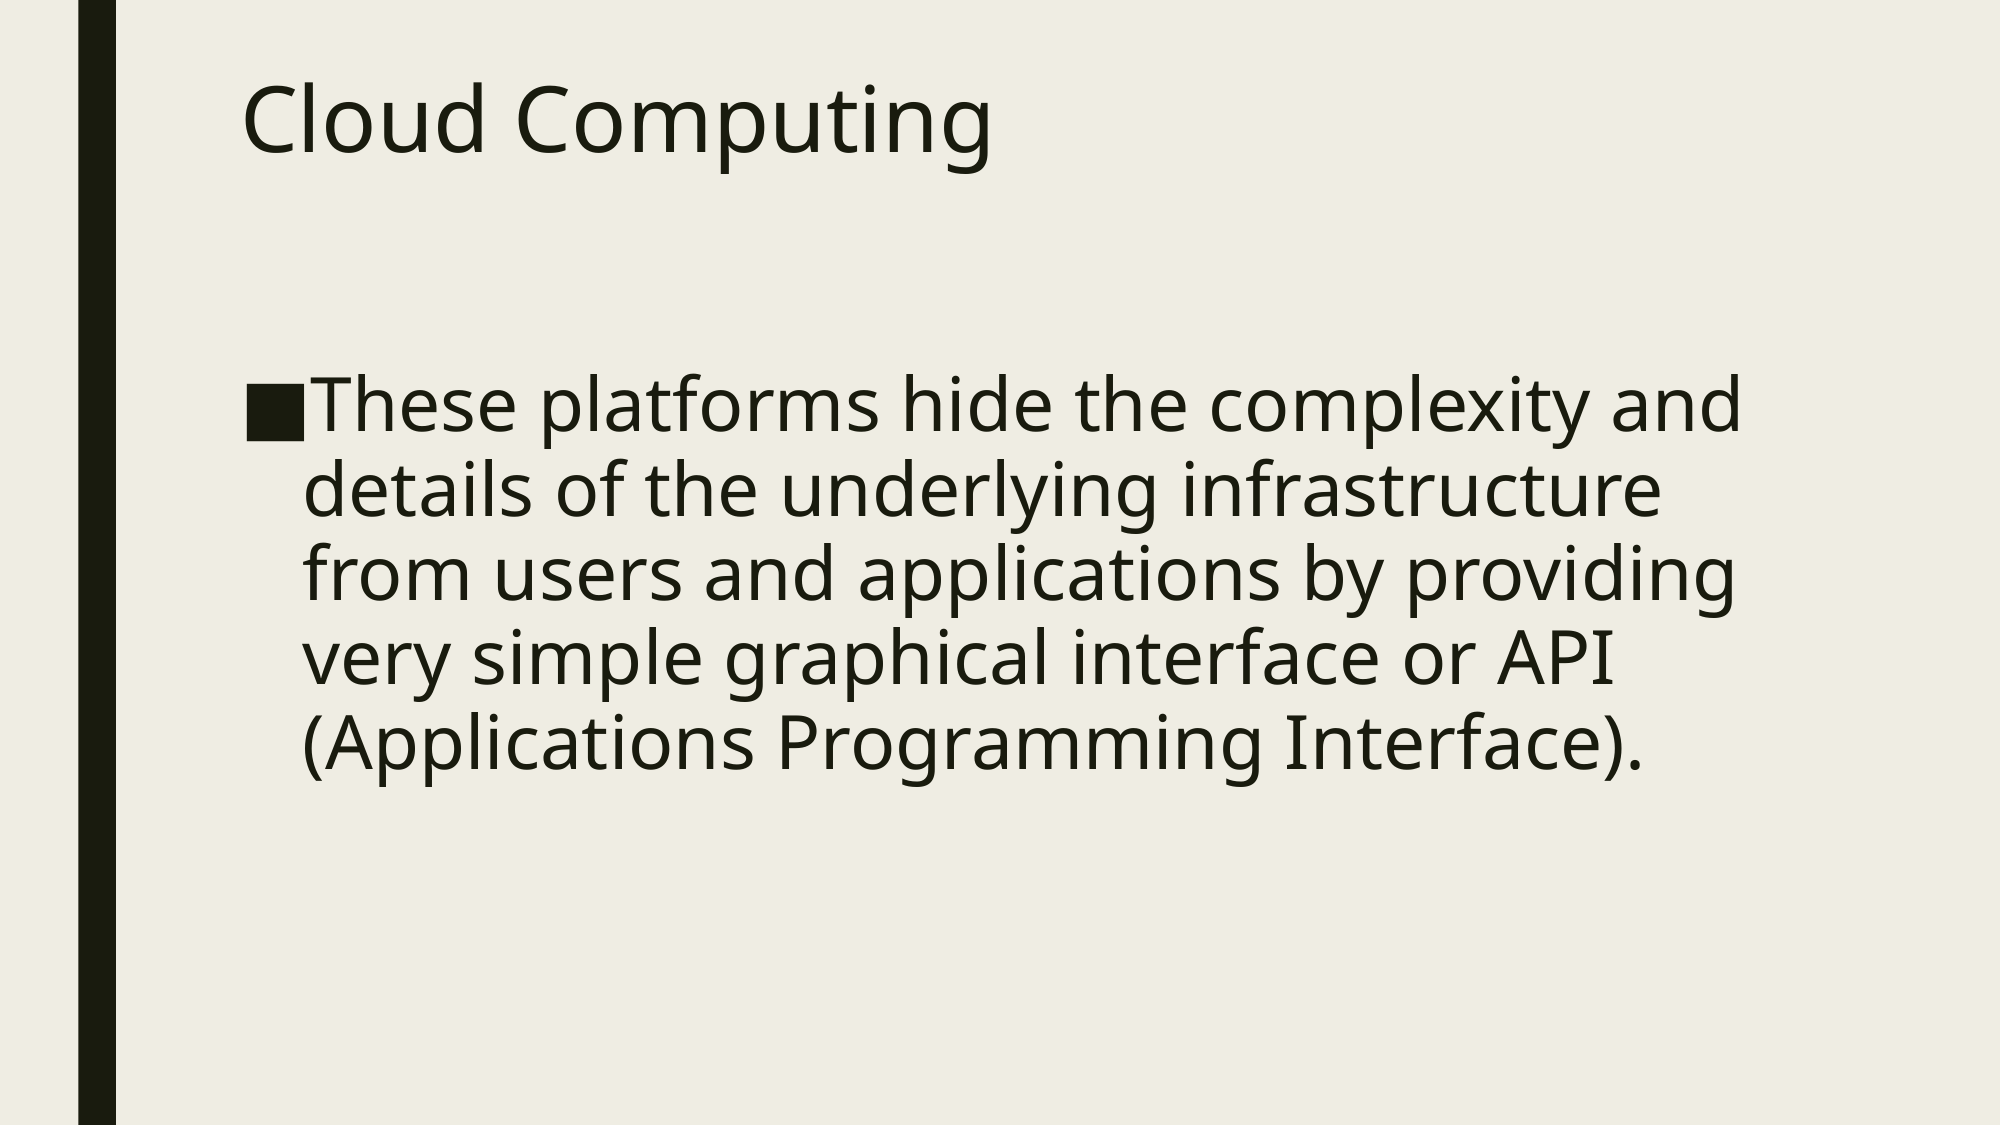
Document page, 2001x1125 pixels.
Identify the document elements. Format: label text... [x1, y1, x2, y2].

list These platforms hide the complexity and details of the underlying infrastructure from users and applications by providing very simple graphical interface or API (Applications Programming Interface). [225, 356, 1800, 963]
title Cloud Computing [225, 66, 1800, 311]
